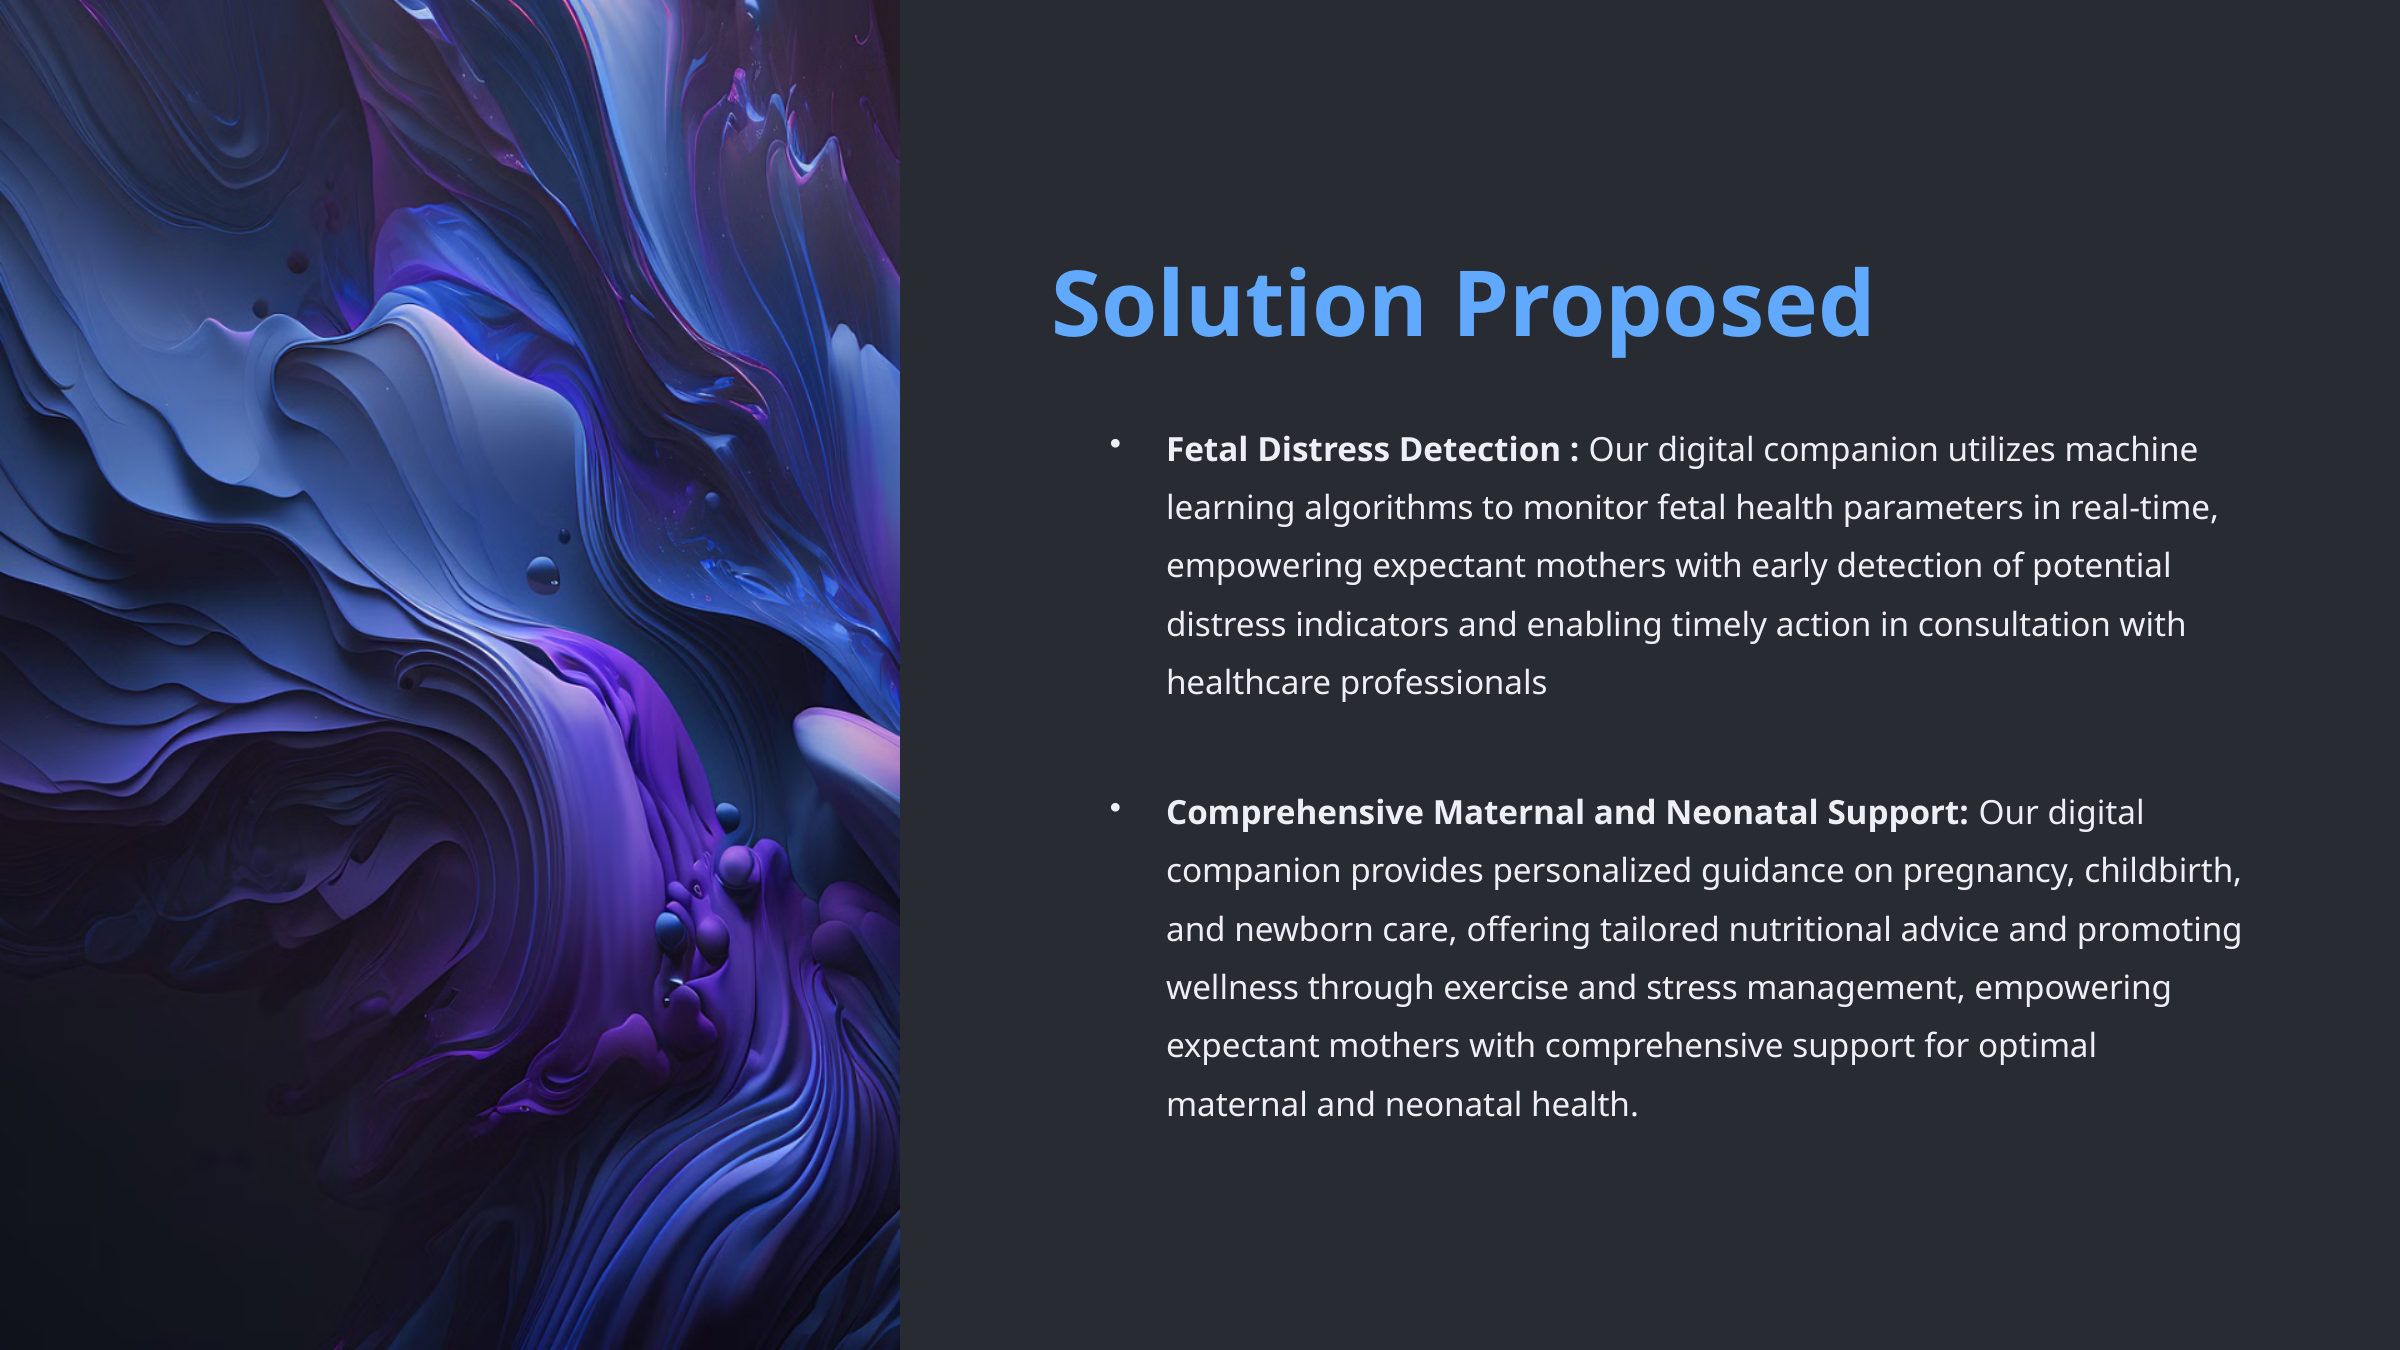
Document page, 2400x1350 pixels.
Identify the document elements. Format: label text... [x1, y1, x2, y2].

text_box [900, 0, 2400, 1350]
picture [0, 0, 900, 1350]
text_box Solution Proposed [1036, 233, 1948, 348]
text_box Fetal Distress Detection : Our digital companion utilizes machine learning algorithms to monitor fetal health parameters in real-time, empowering expectant mothers with early detection of potential distress indicators and enabling timely action in consultation with healthcare professionals [1094, 402, 2264, 694]
text_box Comprehensive Maternal and Neonatal Support: Our digital companion provides personalized guidance on pregnancy, childbirth, and newborn care, offering tailored nutritional advice and promoting wellness through exercise and stress management, empowering expectant mothers with comprehensive support for optimal maternal and neonatal health. [1094, 765, 2264, 1174]
